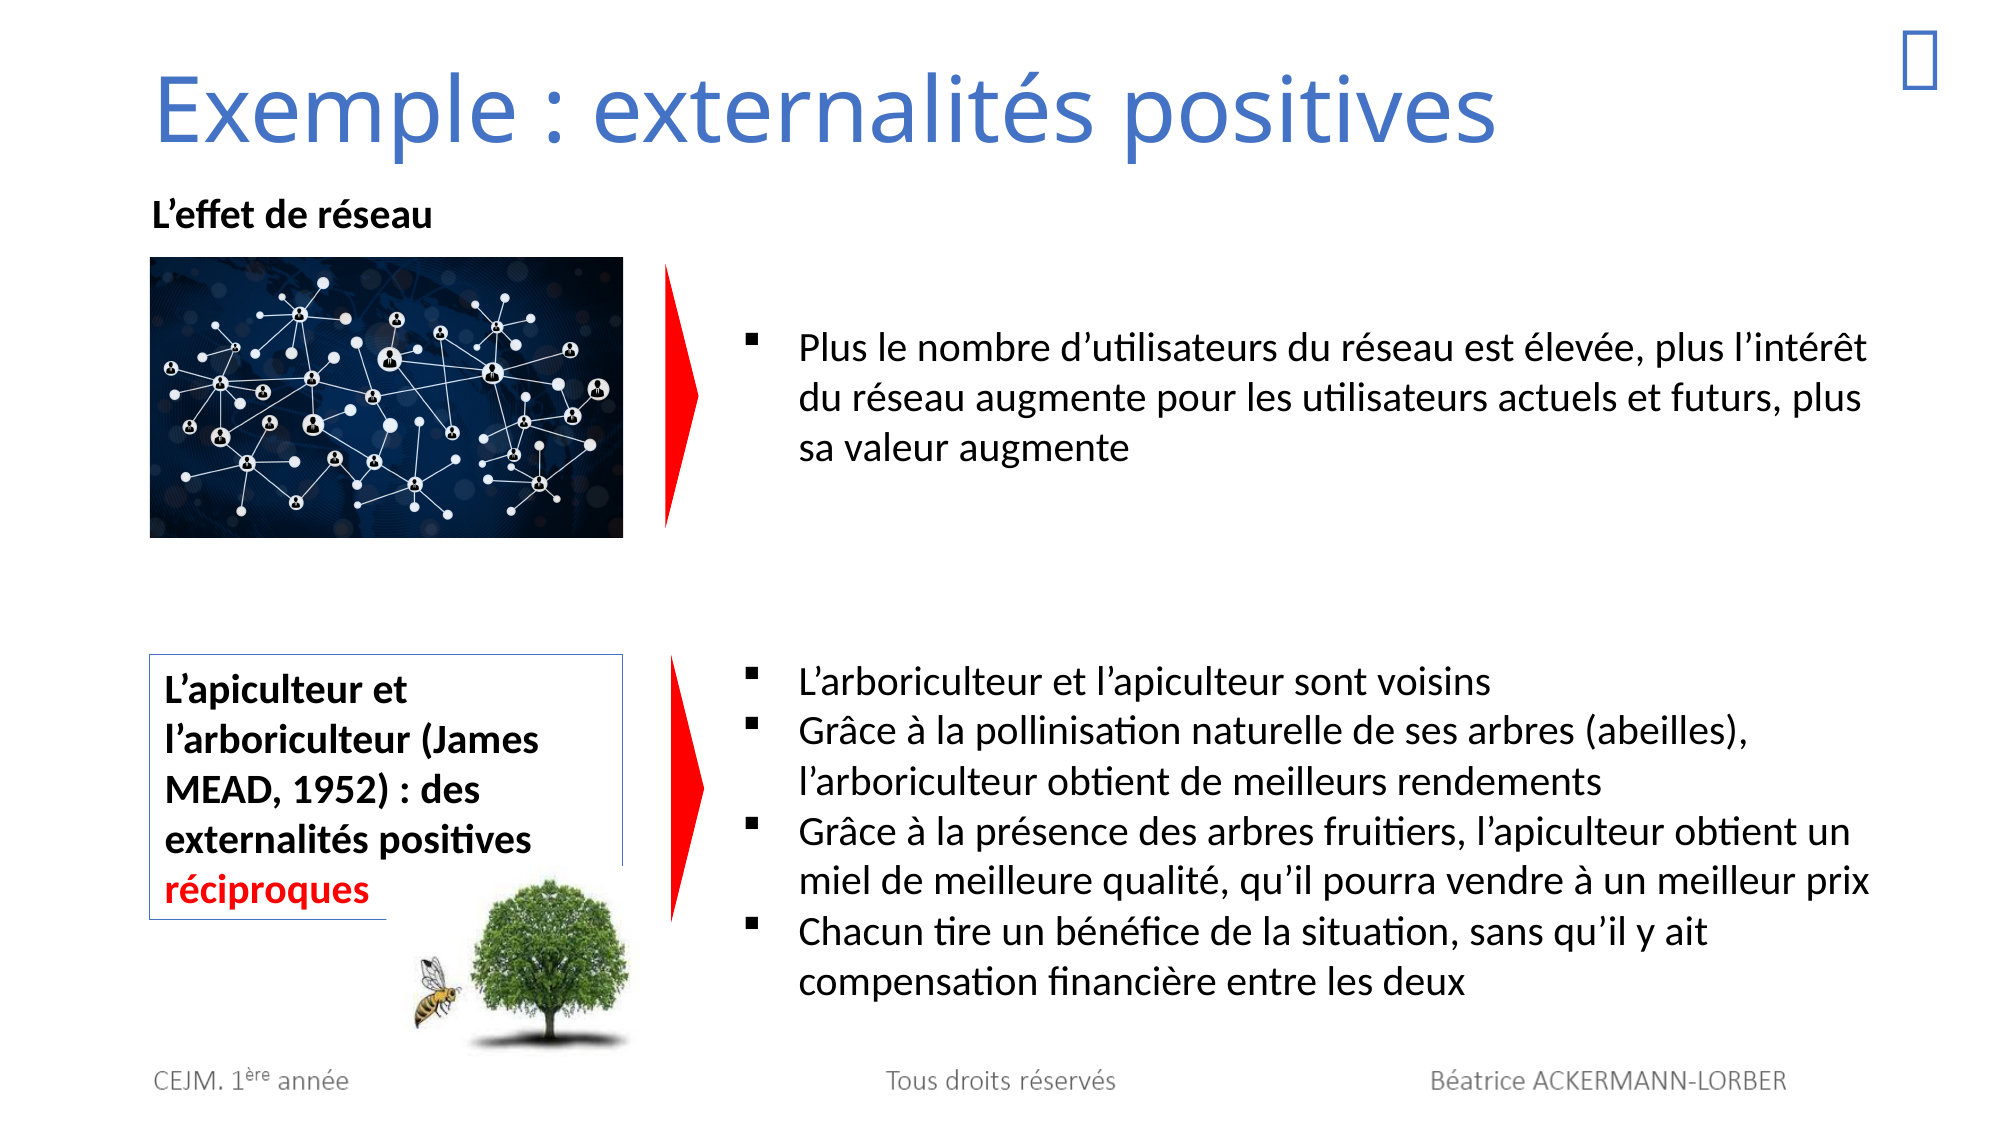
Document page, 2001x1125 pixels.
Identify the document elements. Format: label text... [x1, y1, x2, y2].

text_box Plus le nombre d’utilisateurs du réseau est élevée, plus l’intérêt du réseau augmente pour les utilisateurs actuels et futurs, plus sa valeur augmente [727, 312, 1887, 478]
text_box L’effet de réseau [137, 179, 493, 245]
picture [135, 866, 1865, 1116]
text_box  [1881, 0, 1989, 115]
text_box L’apiculteur et l’arboriculteur (James MEAD, 1952) : des externalités positives réciproques [149, 654, 623, 920]
picture [149, 257, 624, 538]
text_box [670, 654, 706, 923]
title Exemple : externalités positives [137, 46, 1890, 180]
text_box [664, 263, 700, 529]
text_box L’arboriculteur et l’apiculteur sont voisins Grâce à la pollinisation naturelle de ses arbres (abeilles), l’arboriculteur obtient de meilleurs rendements Grâce à la présence des arbres fruitiers, l’apiculteur obtient un miel de meilleure qualité, qu’il pourra vendre à un meilleur prix Chacun tire un bénéfice de la situation, sans qu’il y ait compensation financière entre les deux [727, 645, 1907, 1011]
